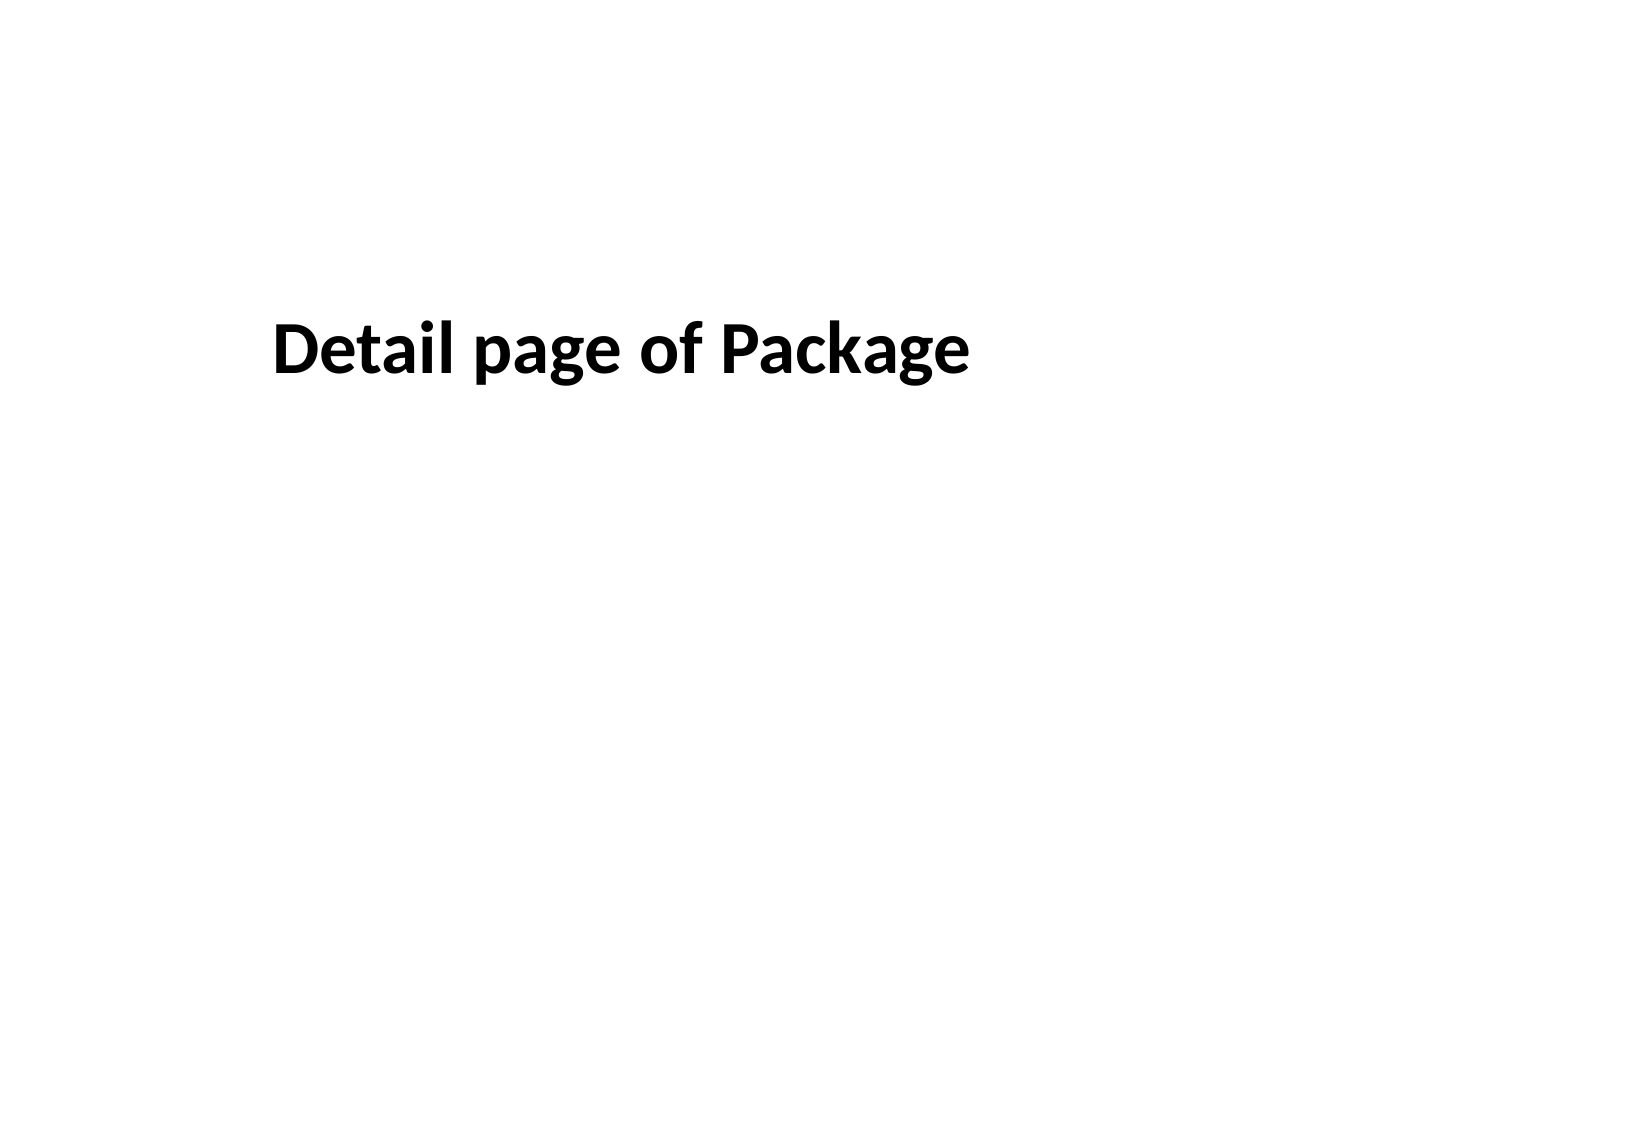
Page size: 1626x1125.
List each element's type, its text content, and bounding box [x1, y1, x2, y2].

text_box Detail page of Package [257, 290, 1203, 396]
